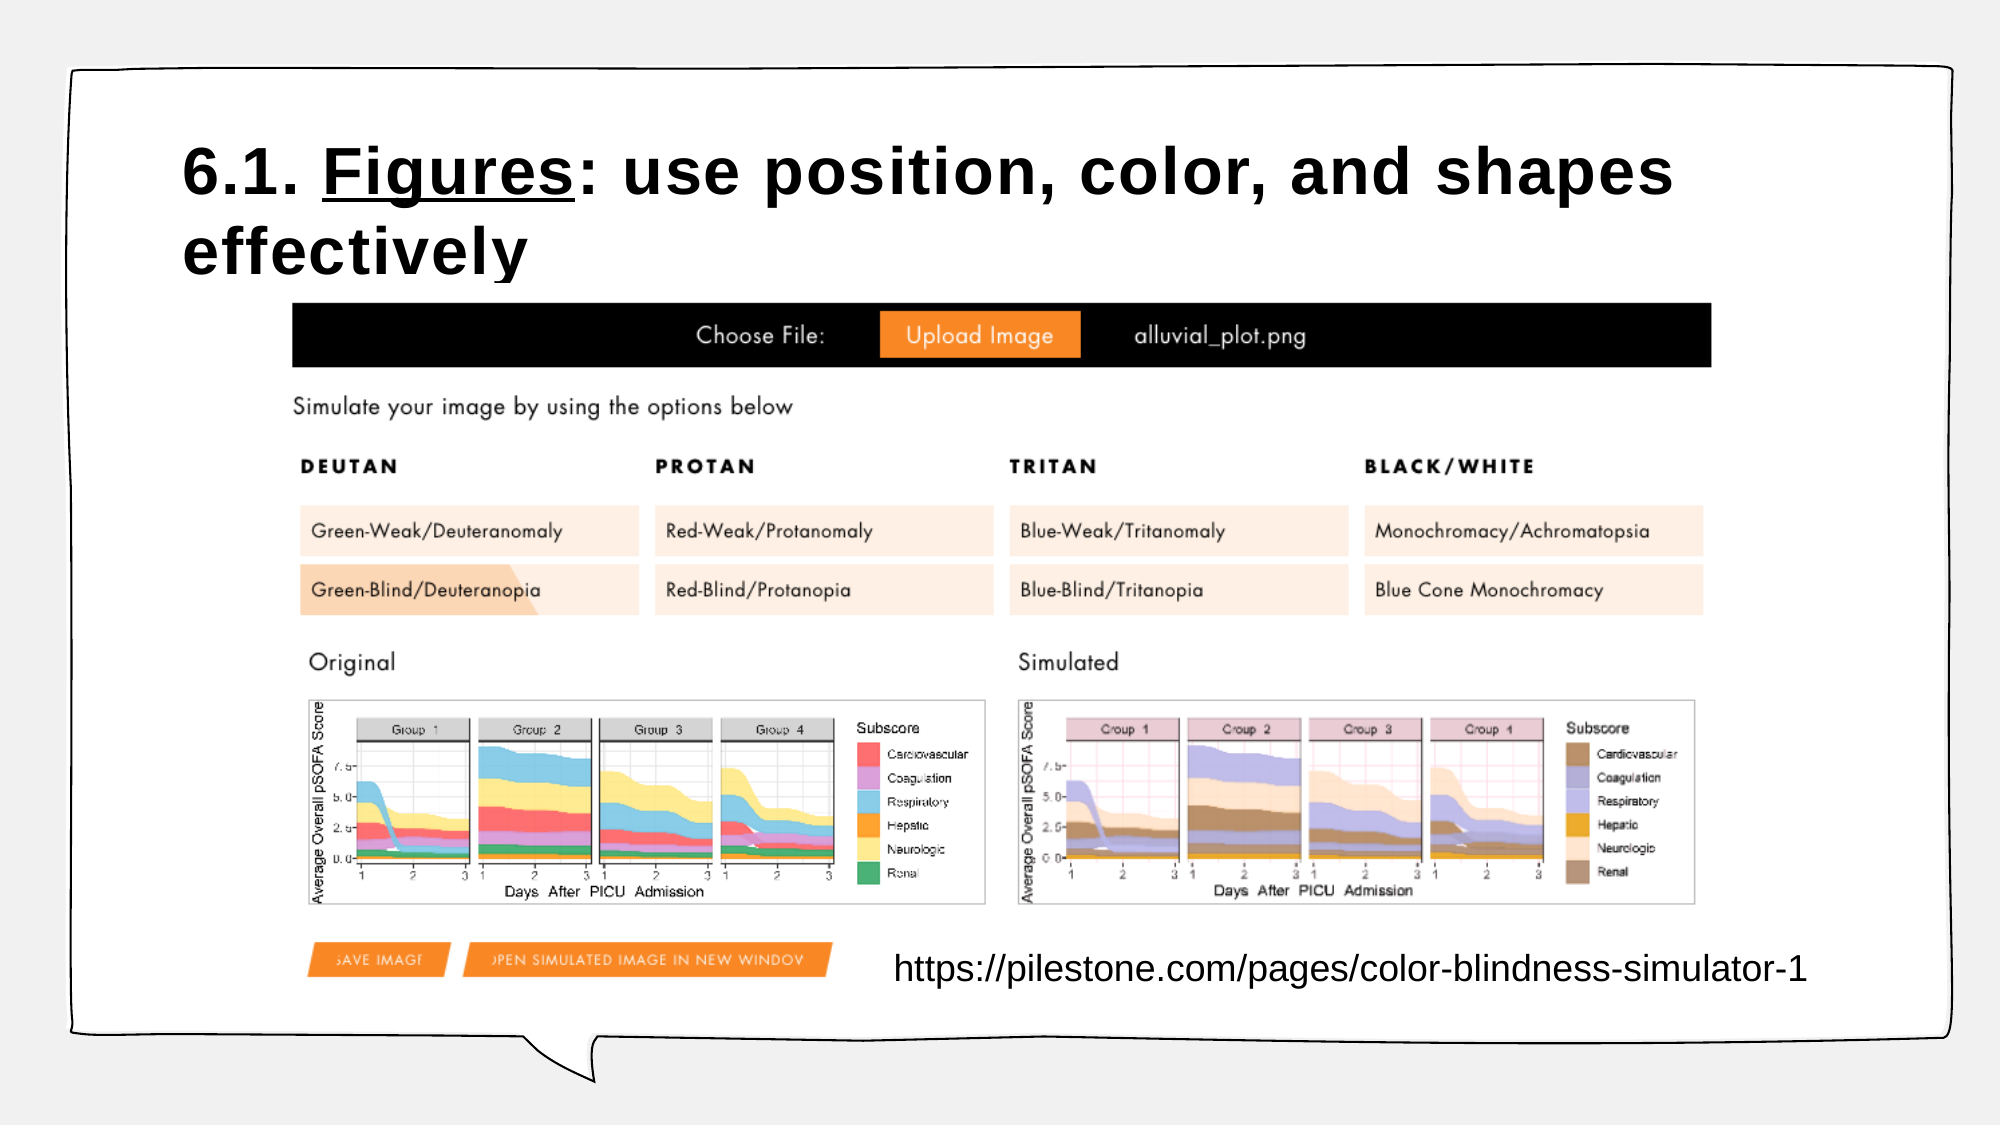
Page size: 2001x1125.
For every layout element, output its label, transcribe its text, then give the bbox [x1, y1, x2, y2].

title 6.1. Figures: use position, color, and shapes effectively [167, 91, 1863, 324]
text_box https://pilestone.com/pages/color-blindness-simulator-1 [1737, 936, 1879, 997]
picture [263, 283, 1737, 1016]
